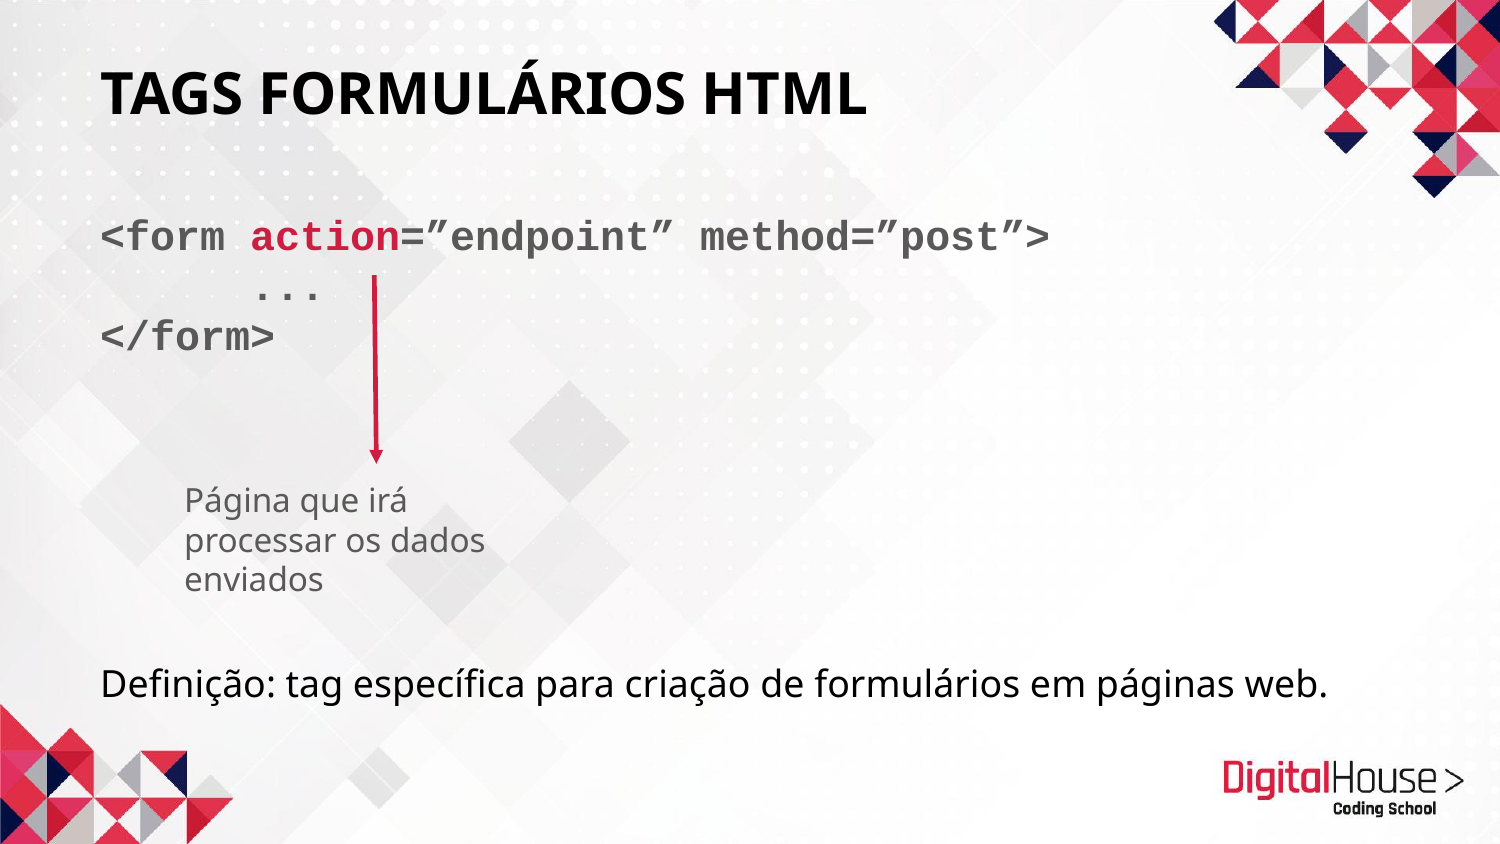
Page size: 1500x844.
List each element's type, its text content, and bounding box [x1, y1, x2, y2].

text_box <form action=”endpoint” method=”post”> ... </form> [85, 194, 1327, 402]
picture [0, 0, 1500, 844]
title TAGS FORMULÁRIOS HTML [85, 3, 1187, 141]
text_box Página que irá processar os dados enviados [169, 463, 584, 583]
text_box Definição: tag específica para criação de formulários em páginas web. [85, 645, 1416, 745]
